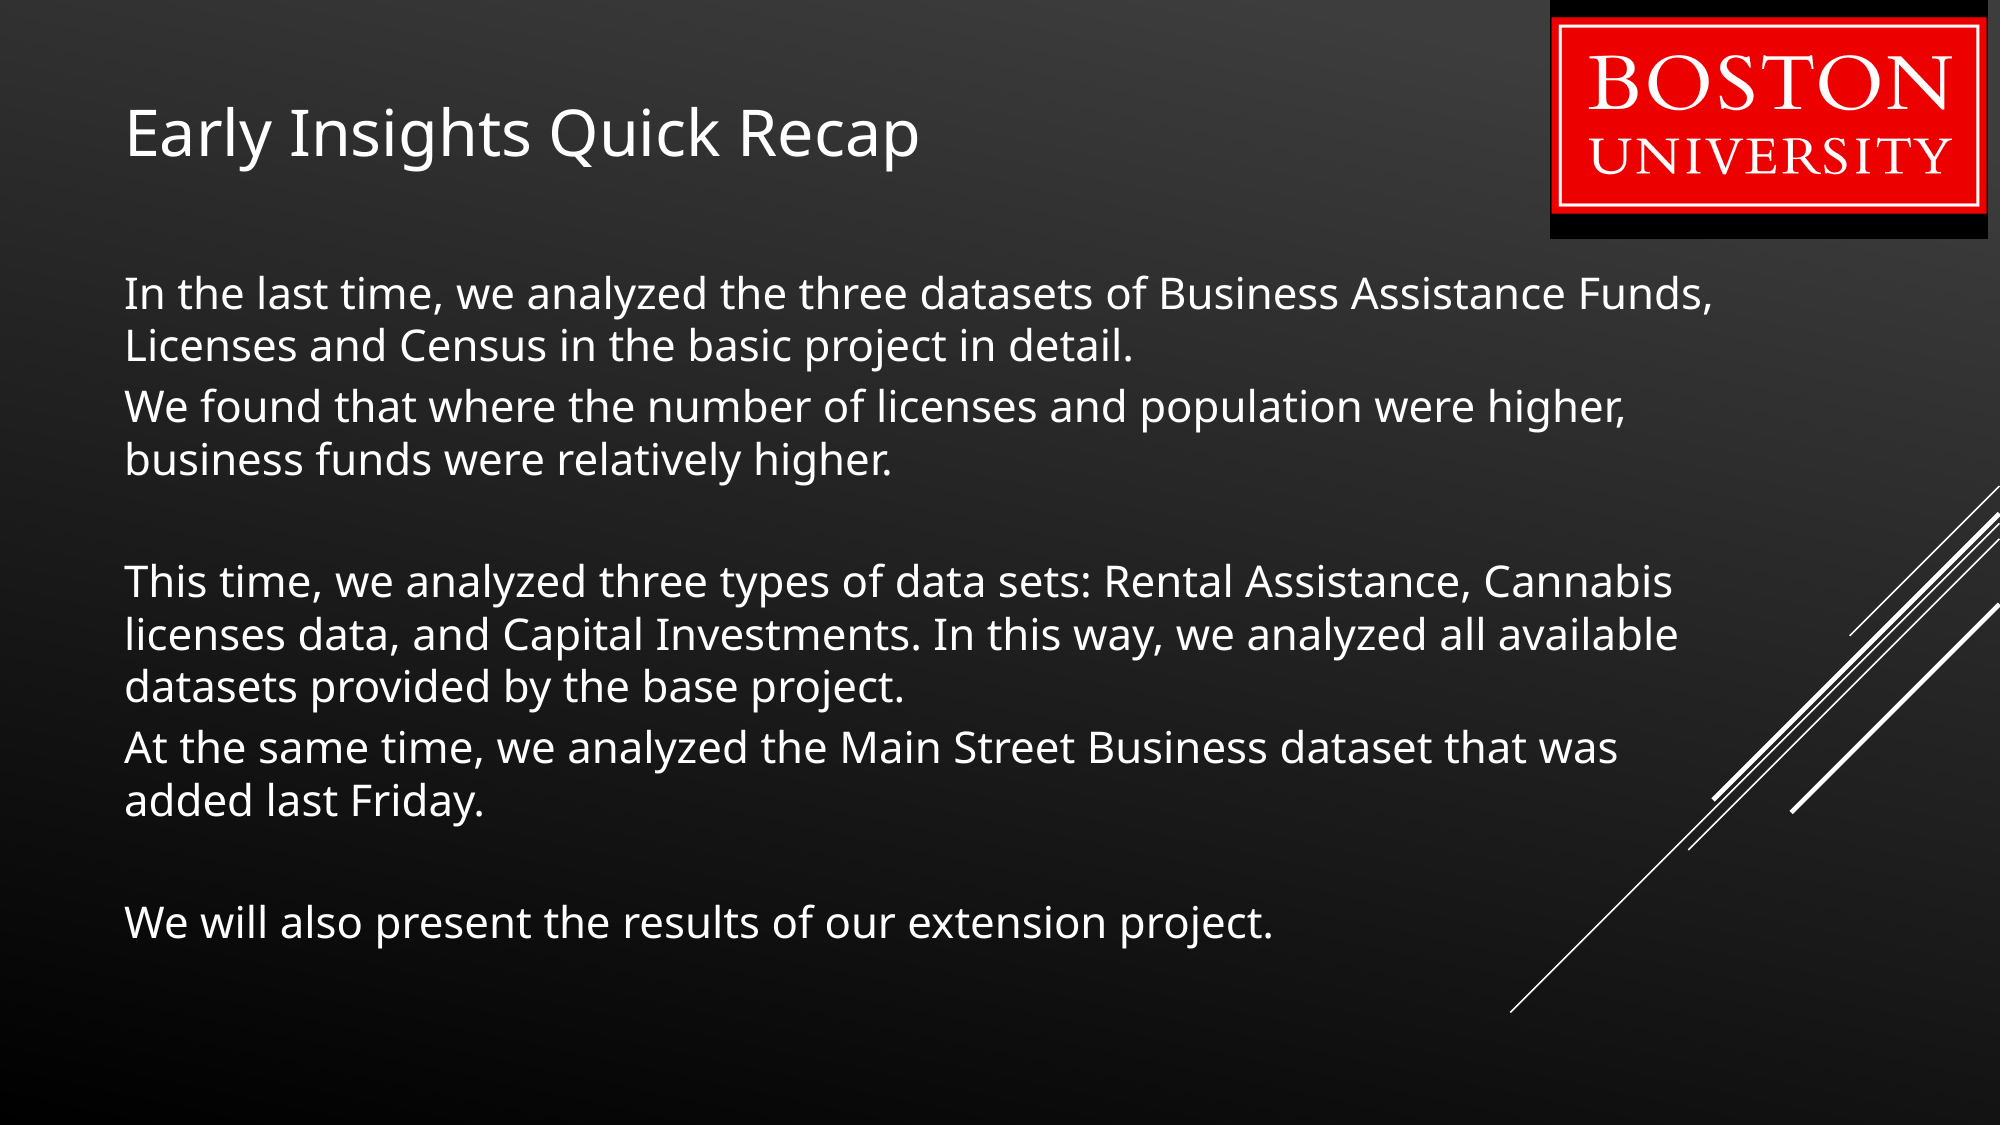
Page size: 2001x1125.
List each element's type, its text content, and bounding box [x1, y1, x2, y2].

picture [1550, 0, 1988, 239]
title Early Insights Quick Recap [109, 81, 1422, 180]
text_box In the last time, we analyzed the three datasets of Business Assistance Funds, Licenses and Census in the basic project in detail. We found that where the number of licenses and population were higher, business funds were relatively higher. This time, we analyzed three types of data sets: Rental Assistance, Cannabis licenses data, and Capital Investments. In this way, we analyzed all available datasets provided by the base project. At the same time, we analyzed the Main Street Business dataset that was added last Friday. We will also present the results of our extension project. [109, 250, 1759, 963]
